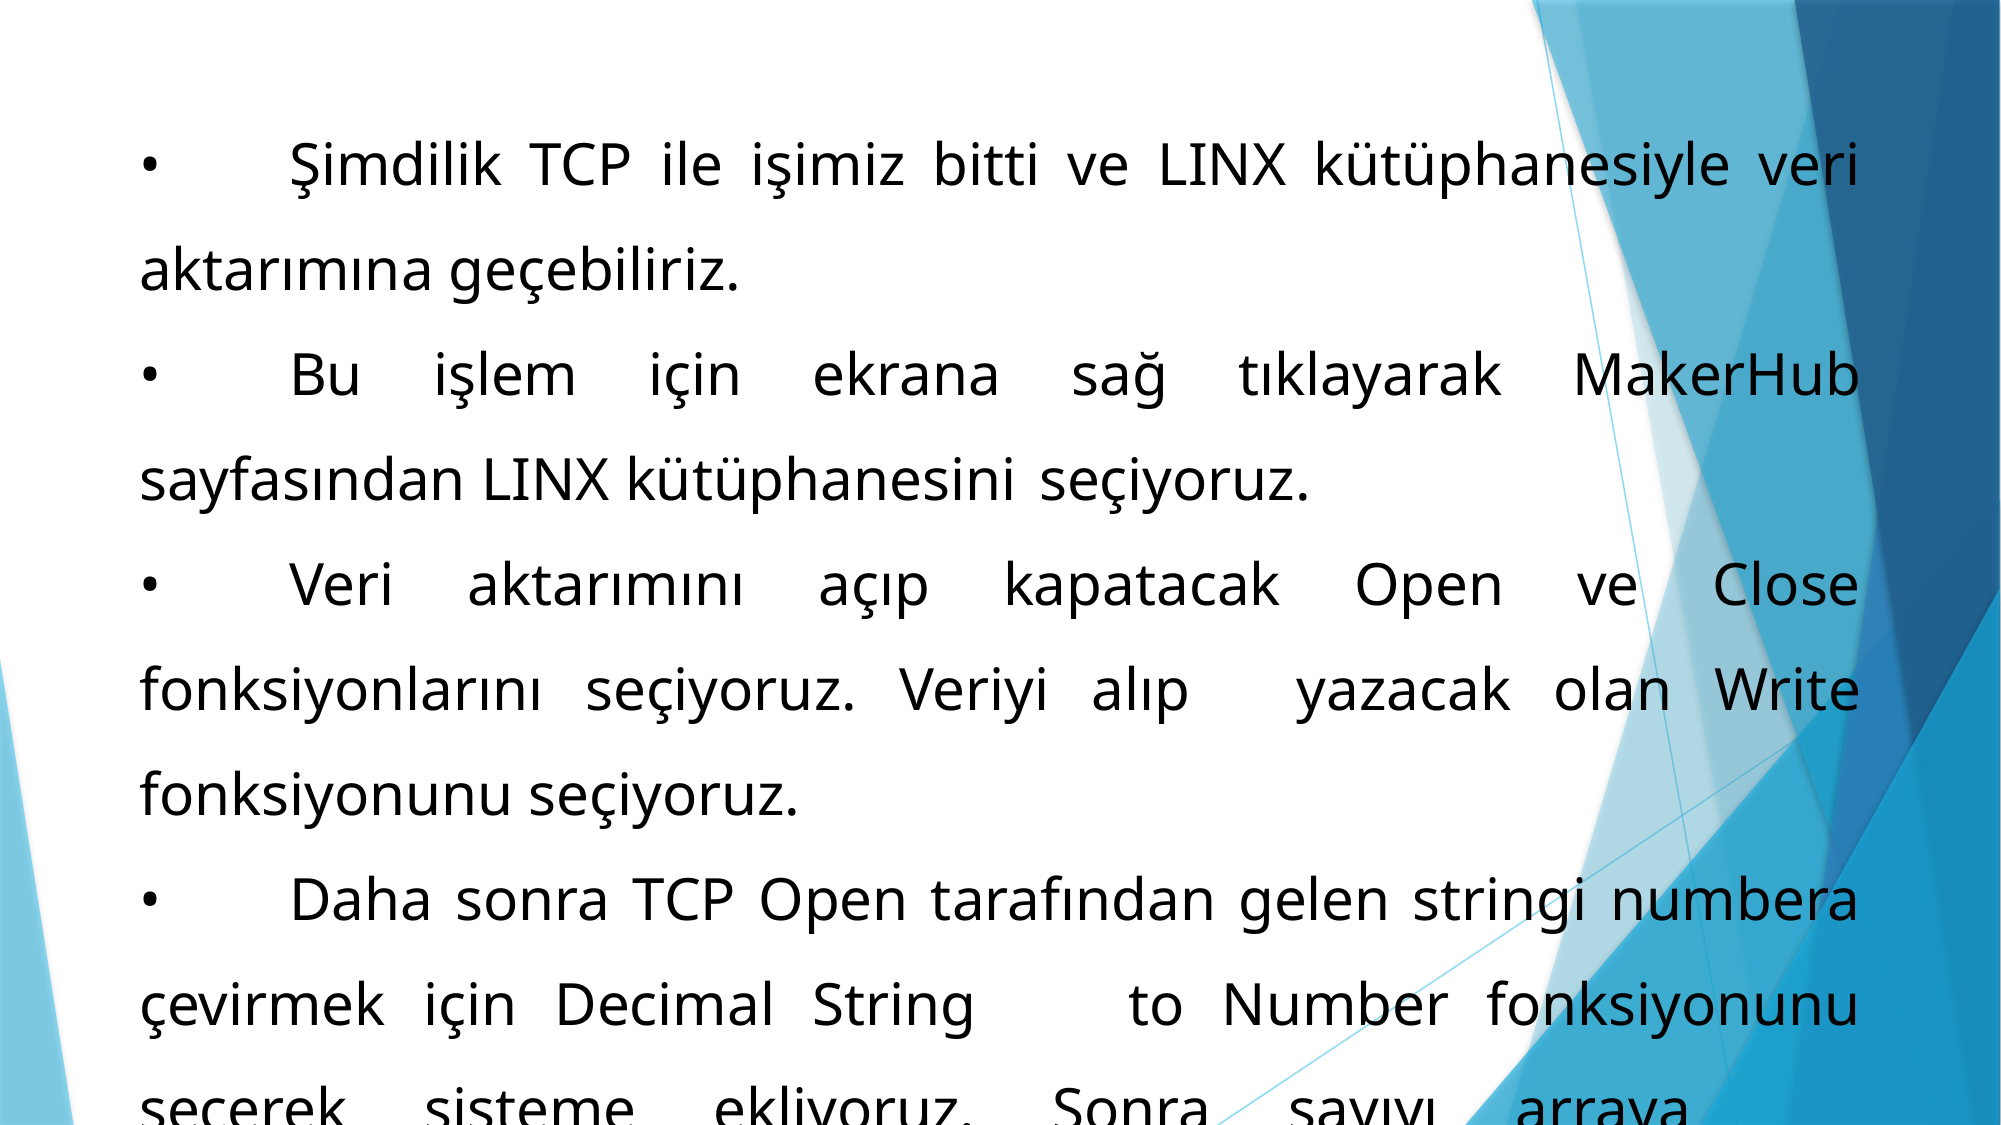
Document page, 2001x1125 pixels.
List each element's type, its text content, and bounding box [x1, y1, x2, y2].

text_box • Şimdilik TCP ile işimiz bitti ve LINX kütüphanesiyle veri aktarımına geçebiliriz. • Bu işlem için ekrana sağ tıklayarak MakerHub sayfasından LINX kütüphanesini seçiyoruz. • Veri aktarımını açıp kapatacak Open ve Close fonksiyonlarını seçiyoruz. Veriyi alıp yazacak olan Write fonksiyonunu seçiyoruz. • Daha sonra TCP Open tarafından gelen stringi numbera çevirmek için Decimal String to Number fonksiyonunu seçerek sisteme ekliyoruz. Sonra sayıyı arraya dönüştüreceğimiz Num to Array fonksiyonunu seçerek Digital Write fonksiyonuna bağlantımızı yapıyoruz. [124, 84, 1876, 1125]
